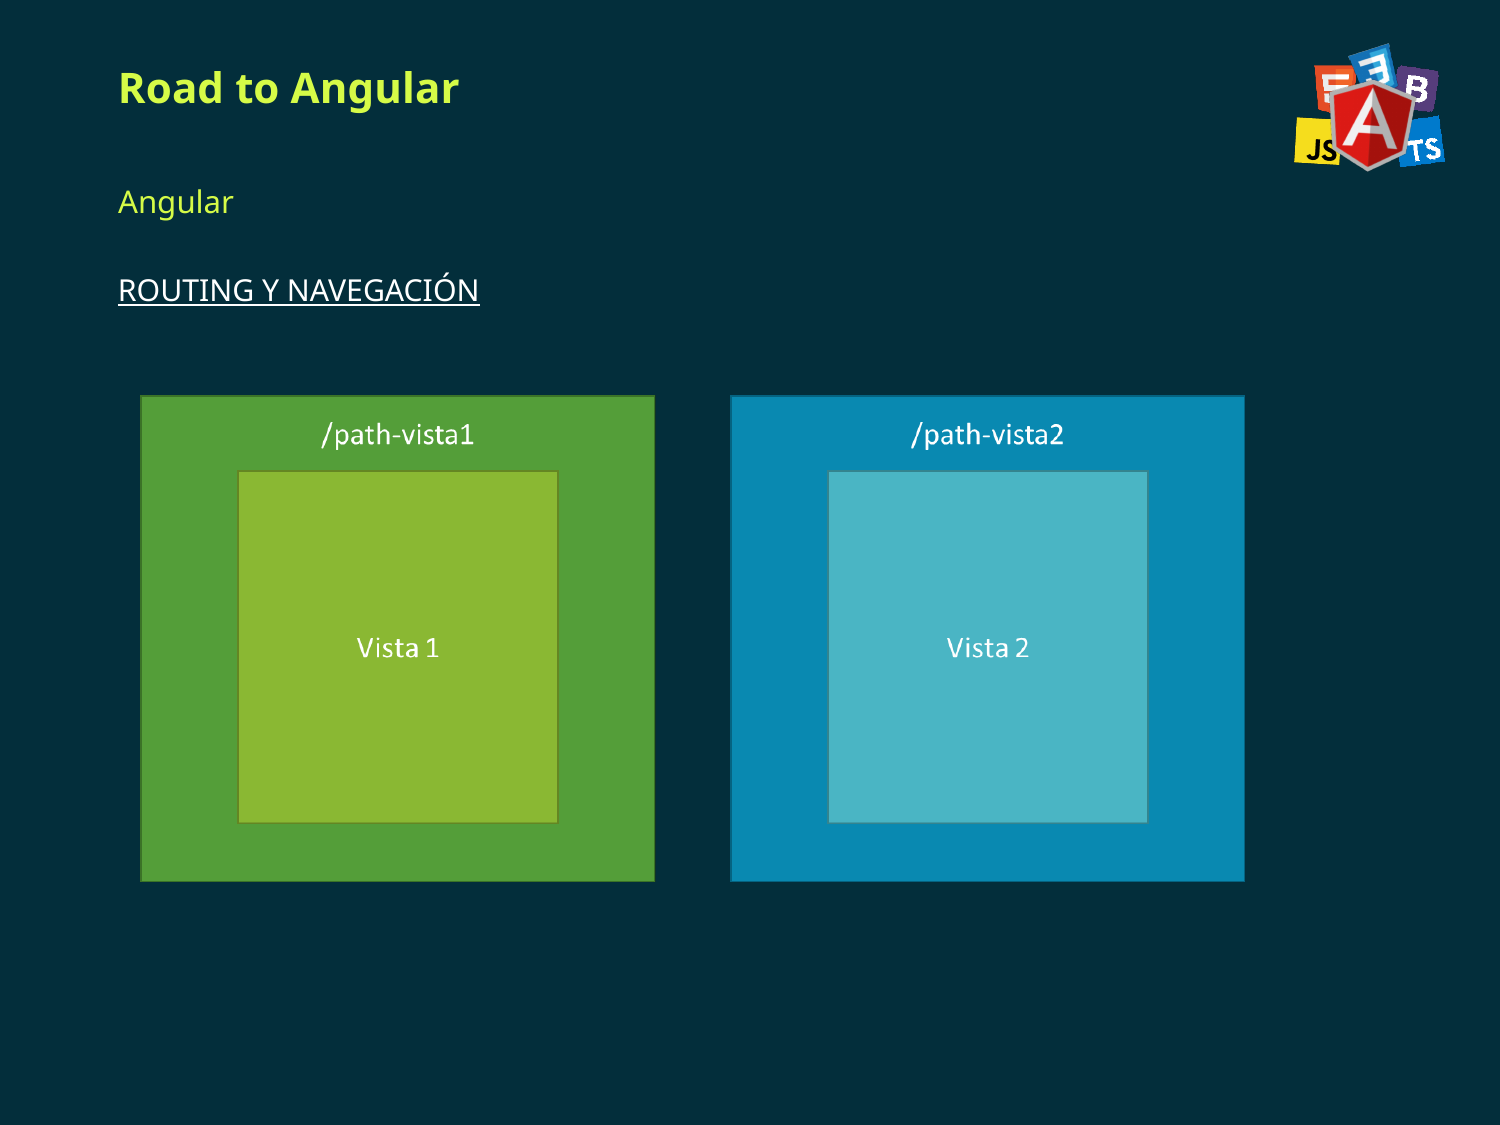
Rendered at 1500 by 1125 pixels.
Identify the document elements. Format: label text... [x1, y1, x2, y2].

picture [1054, 425, 1062, 436]
picture [912, 438, 916, 448]
picture [994, 432, 1002, 444]
list Angular [103, 163, 1282, 244]
picture [141, 396, 655, 881]
list ROUTING Y NAVEGACIÓN [103, 264, 1282, 1014]
picture [973, 430, 979, 444]
title Road to Angular [103, 59, 1282, 144]
picture [1295, 44, 1444, 171]
picture [926, 430, 938, 449]
picture [828, 471, 1148, 823]
picture [1026, 427, 1033, 444]
picture [1036, 432, 1046, 444]
picture [1051, 437, 1062, 444]
picture [956, 427, 963, 444]
